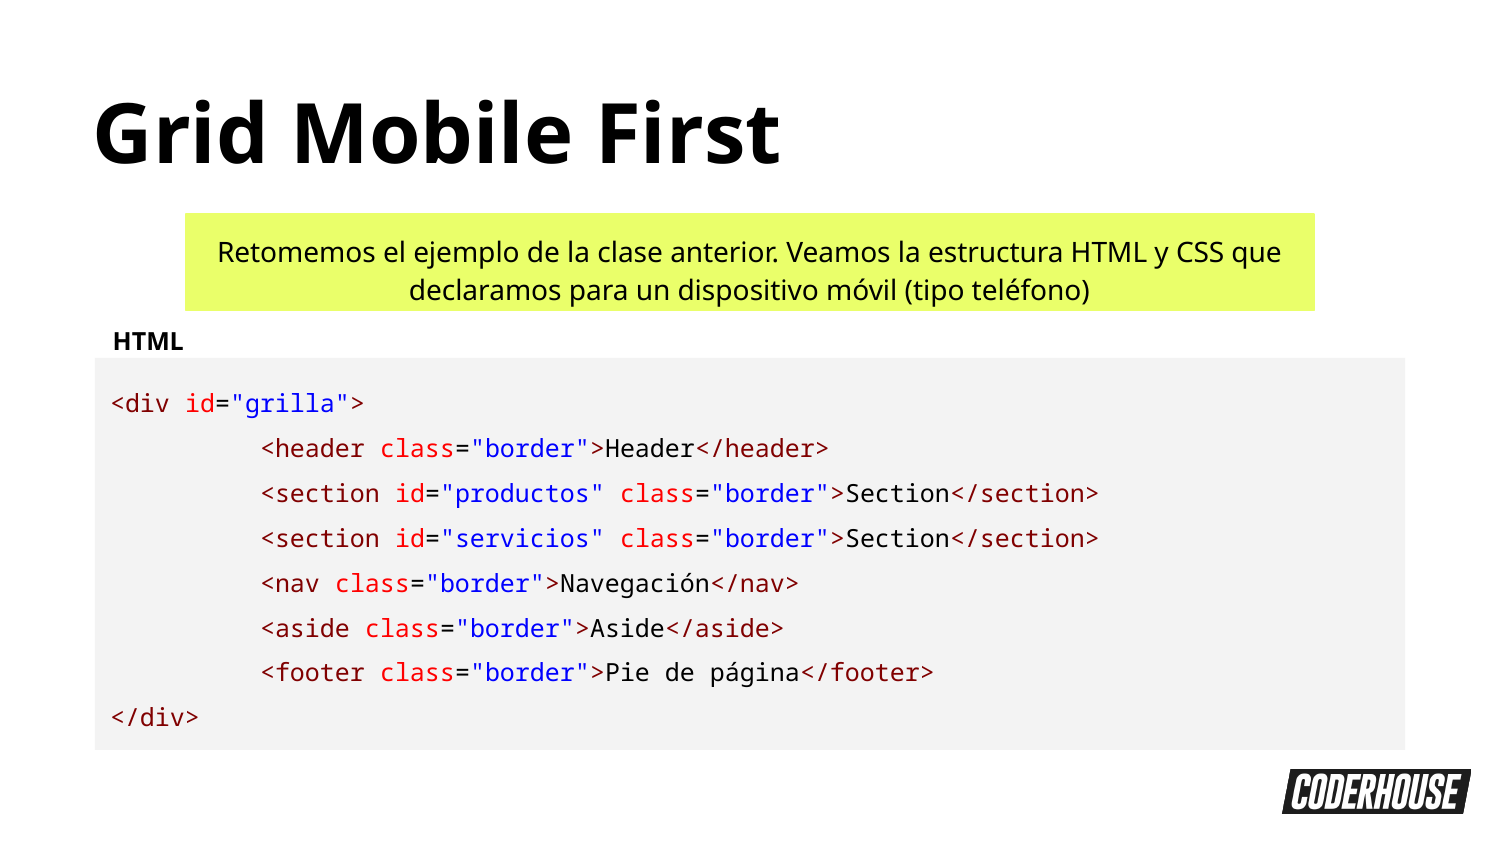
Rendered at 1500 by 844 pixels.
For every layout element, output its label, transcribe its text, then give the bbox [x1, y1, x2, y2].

text_box Retomemos el ejemplo de la clase anterior. Veamos la estructura HTML y CSS que declaramos para un dispositivo móvil (tipo teléfono) [185, 214, 1315, 311]
text_box Grid Mobile First [77, 76, 1293, 197]
text_box <div id="grilla"> <header class="border">Header</header> <section id="productos" class="border">Section</section> <section id="servicios" class="border">Section</section> <nav class="border">Navegación</nav> <aside class="border">Aside</aside> <footer class="border">Pie de página</footer> </div> [94, 357, 1406, 750]
picture [1281, 769, 1471, 814]
text_box HTML [94, 310, 202, 365]
